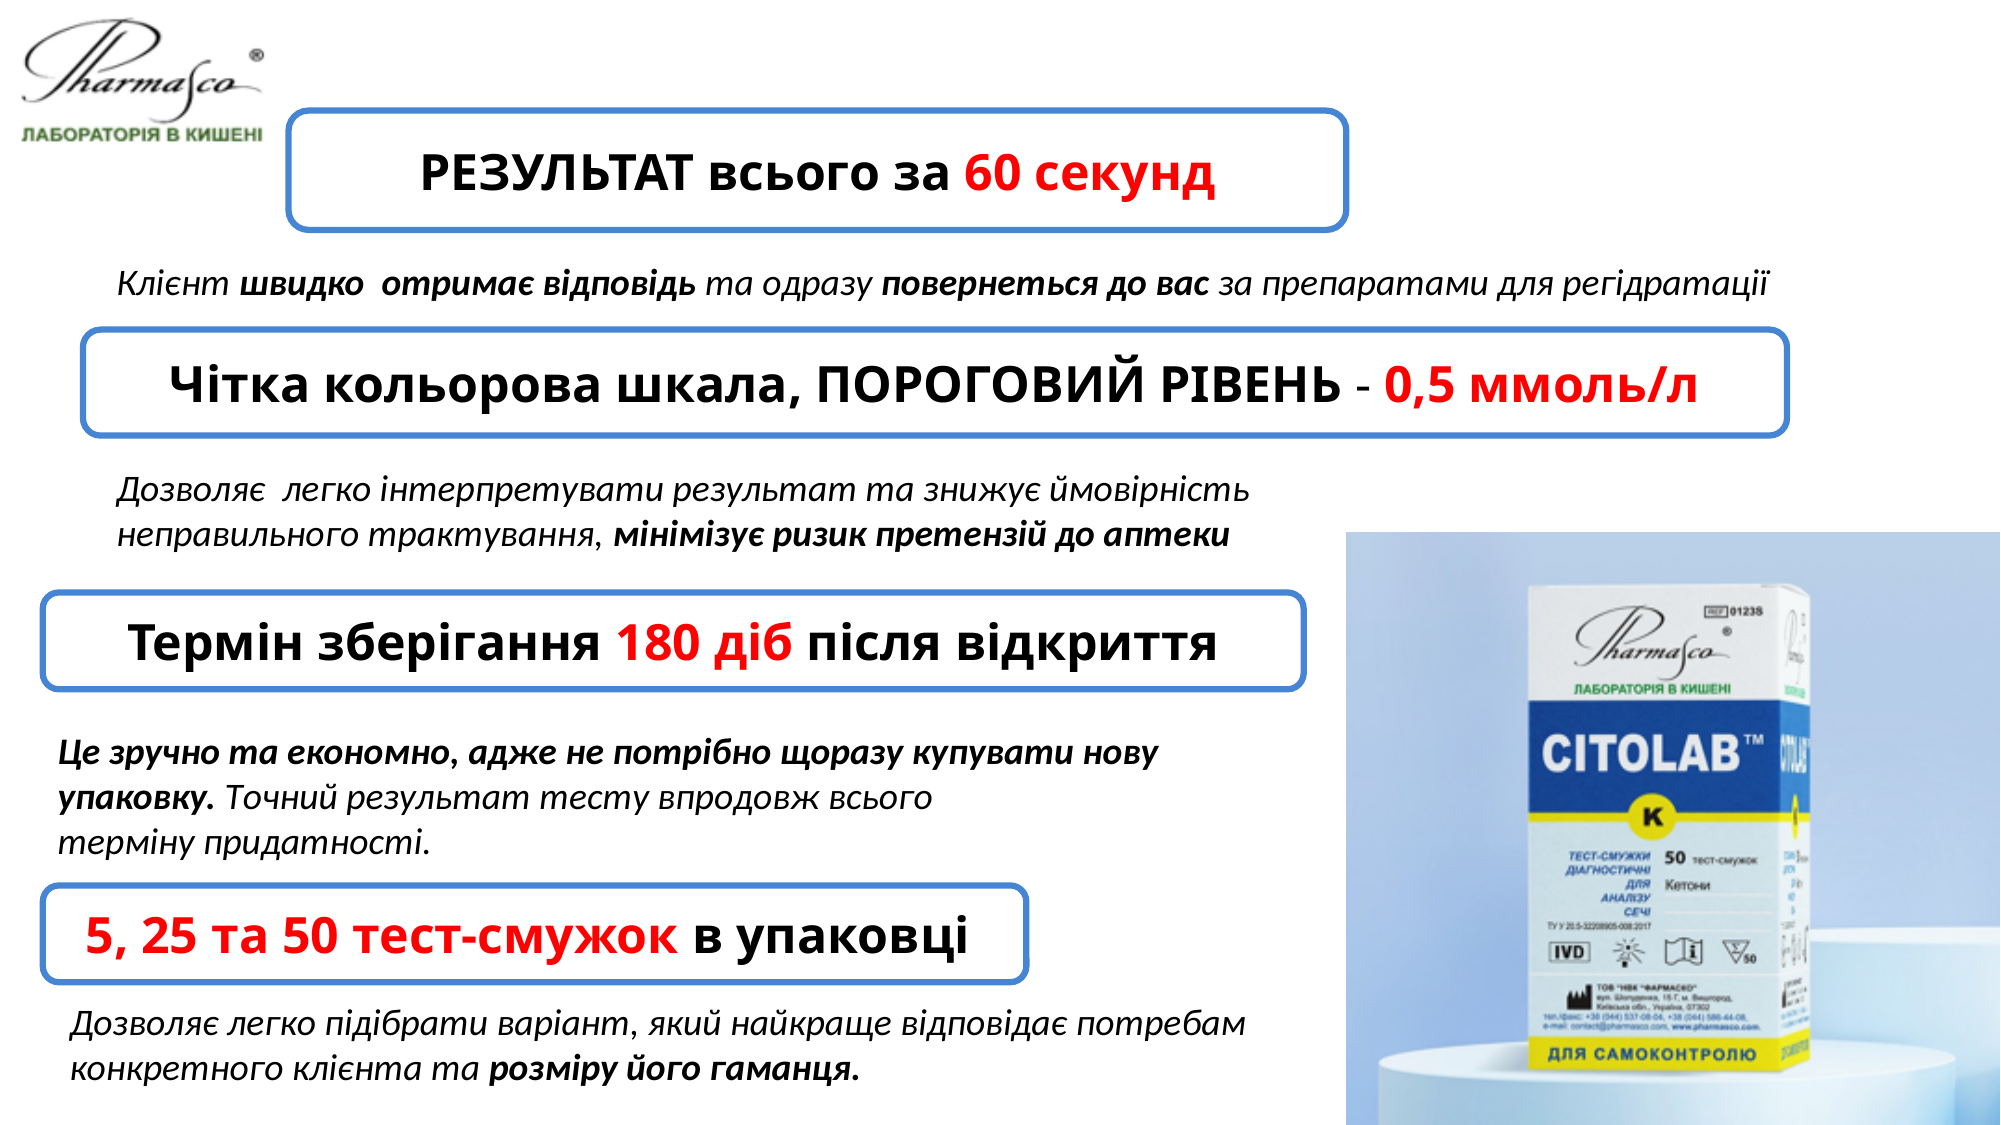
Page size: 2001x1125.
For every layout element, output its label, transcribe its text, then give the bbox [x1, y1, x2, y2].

picture [11, 16, 279, 149]
text_box Дозволяє легко інтерпретувати результат та знижує ймовірність неправильного трактування, мінімізує ризик претензій до аптеки [101, 456, 1363, 562]
picture [1346, 532, 2000, 1125]
text_box Це зручно та економно, адже не потрібно щоразу купувати нову упаковку. Точний результат тесту впродовж всього терміну придатності. [42, 719, 1318, 915]
text_box Чітка кольорова шкала, ПОРОГОВИЙ РІВЕНЬ - 0,5 ммоль/л [81, 328, 1789, 437]
text_box 5, 25 та 50 тест-смужок в упаковці [41, 884, 1028, 984]
text_box Клієнт швидко отримає відповідь та одразу повернеться до вас за препаратами для регідратації [101, 250, 1985, 311]
text_box Термін зберігання 180 діб після відкриття [41, 591, 1305, 691]
text_box РЕЗУЛЬТАТ всього за 60 секунд [287, 109, 1348, 231]
text_box Дозволяє легко підібрати варіант, який найкраще відповідає потребам конкретного клієнта та розміру його гаманця. [54, 990, 1318, 1095]
